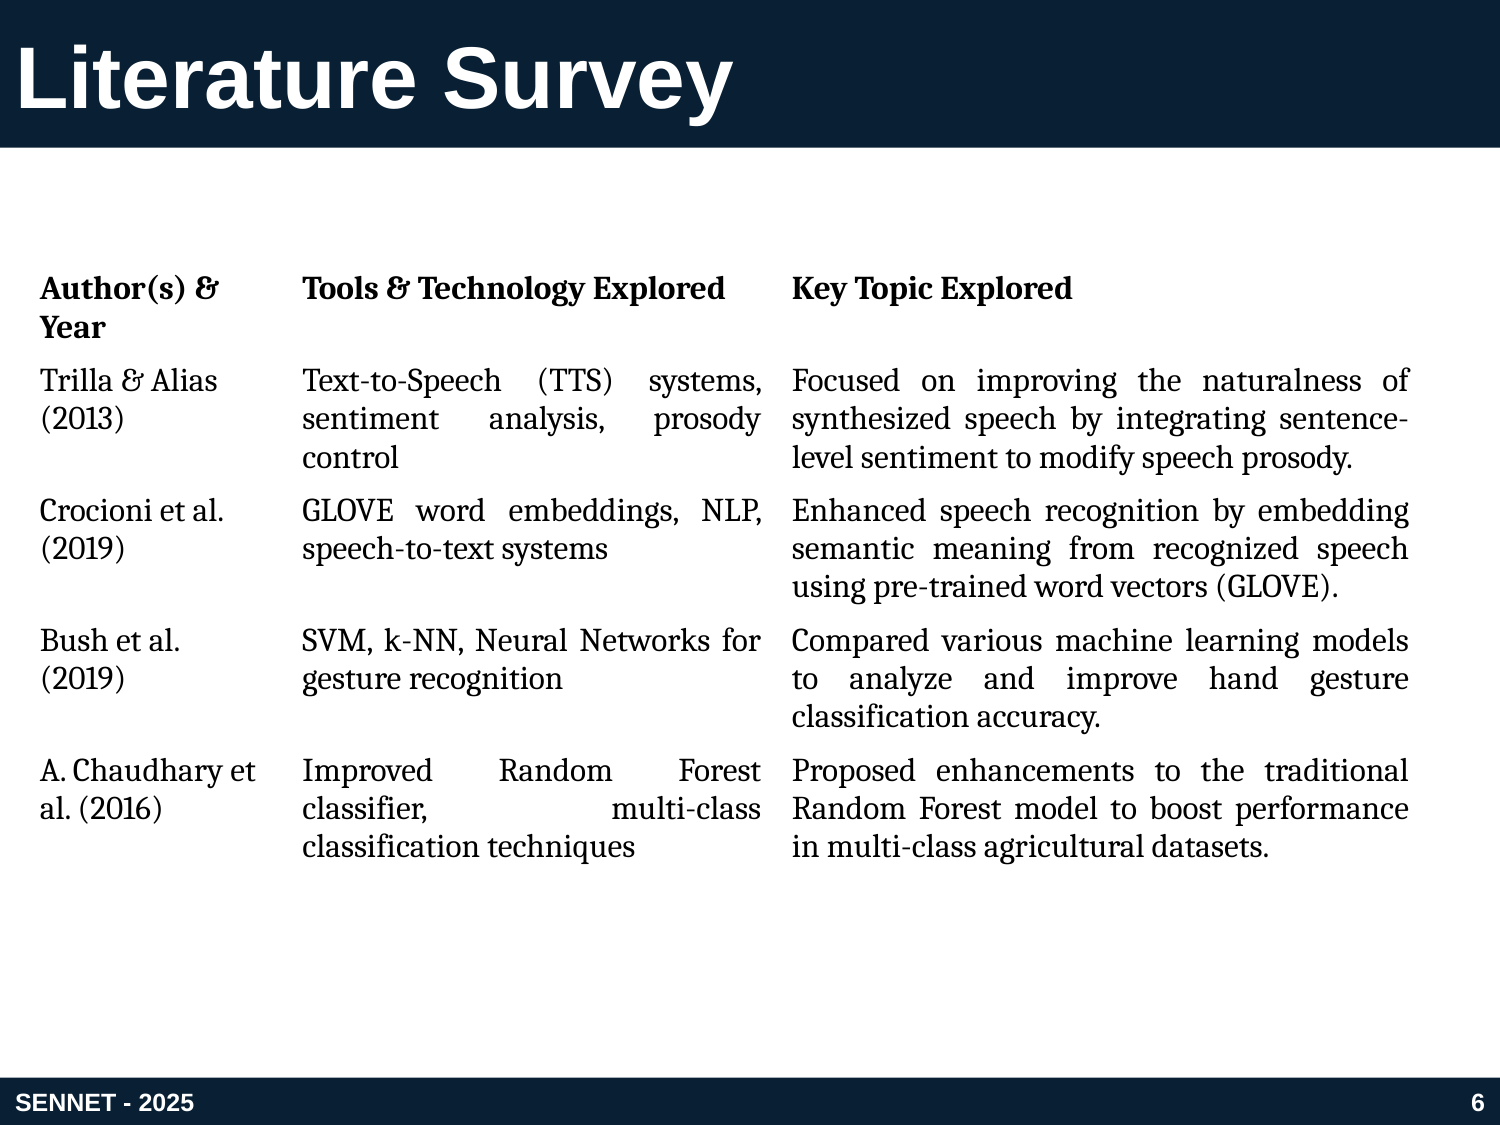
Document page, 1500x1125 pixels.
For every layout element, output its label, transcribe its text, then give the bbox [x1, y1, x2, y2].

table_cell Bush et al. (2019) [25, 614, 287, 744]
footer SENNET - 2025 [0, 1077, 296, 1125]
table_cell Focused on improving the naturalness of synthesized speech by integrating sentence-level sentiment to modify speech prosody. [777, 354, 1425, 484]
text_box [296, 1077, 1149, 1125]
table_cell Trilla & Alias (2013) [25, 354, 287, 484]
slide_number 6 [1149, 1077, 1500, 1125]
table_cell SVM, k-NN, Neural Networks for gesture recognition [287, 614, 777, 744]
title Literature Survey [0, 0, 1500, 148]
table_cell Text-to-Speech (TTS) systems, sentiment analysis, prosody control [287, 354, 777, 484]
table_cell Improved Random Forest classifier, multi-class classification techniques [287, 744, 777, 874]
table_cell Compared various machine learning models to analyze and improve hand gesture classification accuracy. [777, 614, 1425, 744]
table_header Key Topic Explored [777, 262, 1425, 354]
table_cell Proposed enhancements to the traditional Random Forest model to boost performance in multi-class agricultural datasets. [777, 744, 1425, 874]
table_cell A. Chaudhary et al. (2016) [25, 744, 287, 874]
table_header Author(s) & Year [25, 262, 287, 354]
table_header Tools & Technology Explored [287, 262, 777, 354]
table_cell Enhanced speech recognition by embedding semantic meaning from recognized speech using pre-trained word vectors (GLOVE). [777, 484, 1425, 614]
table_cell Crocioni et al. (2019) [25, 484, 287, 614]
table_cell GLOVE word embeddings, NLP, speech-to-text systems [287, 484, 777, 614]
